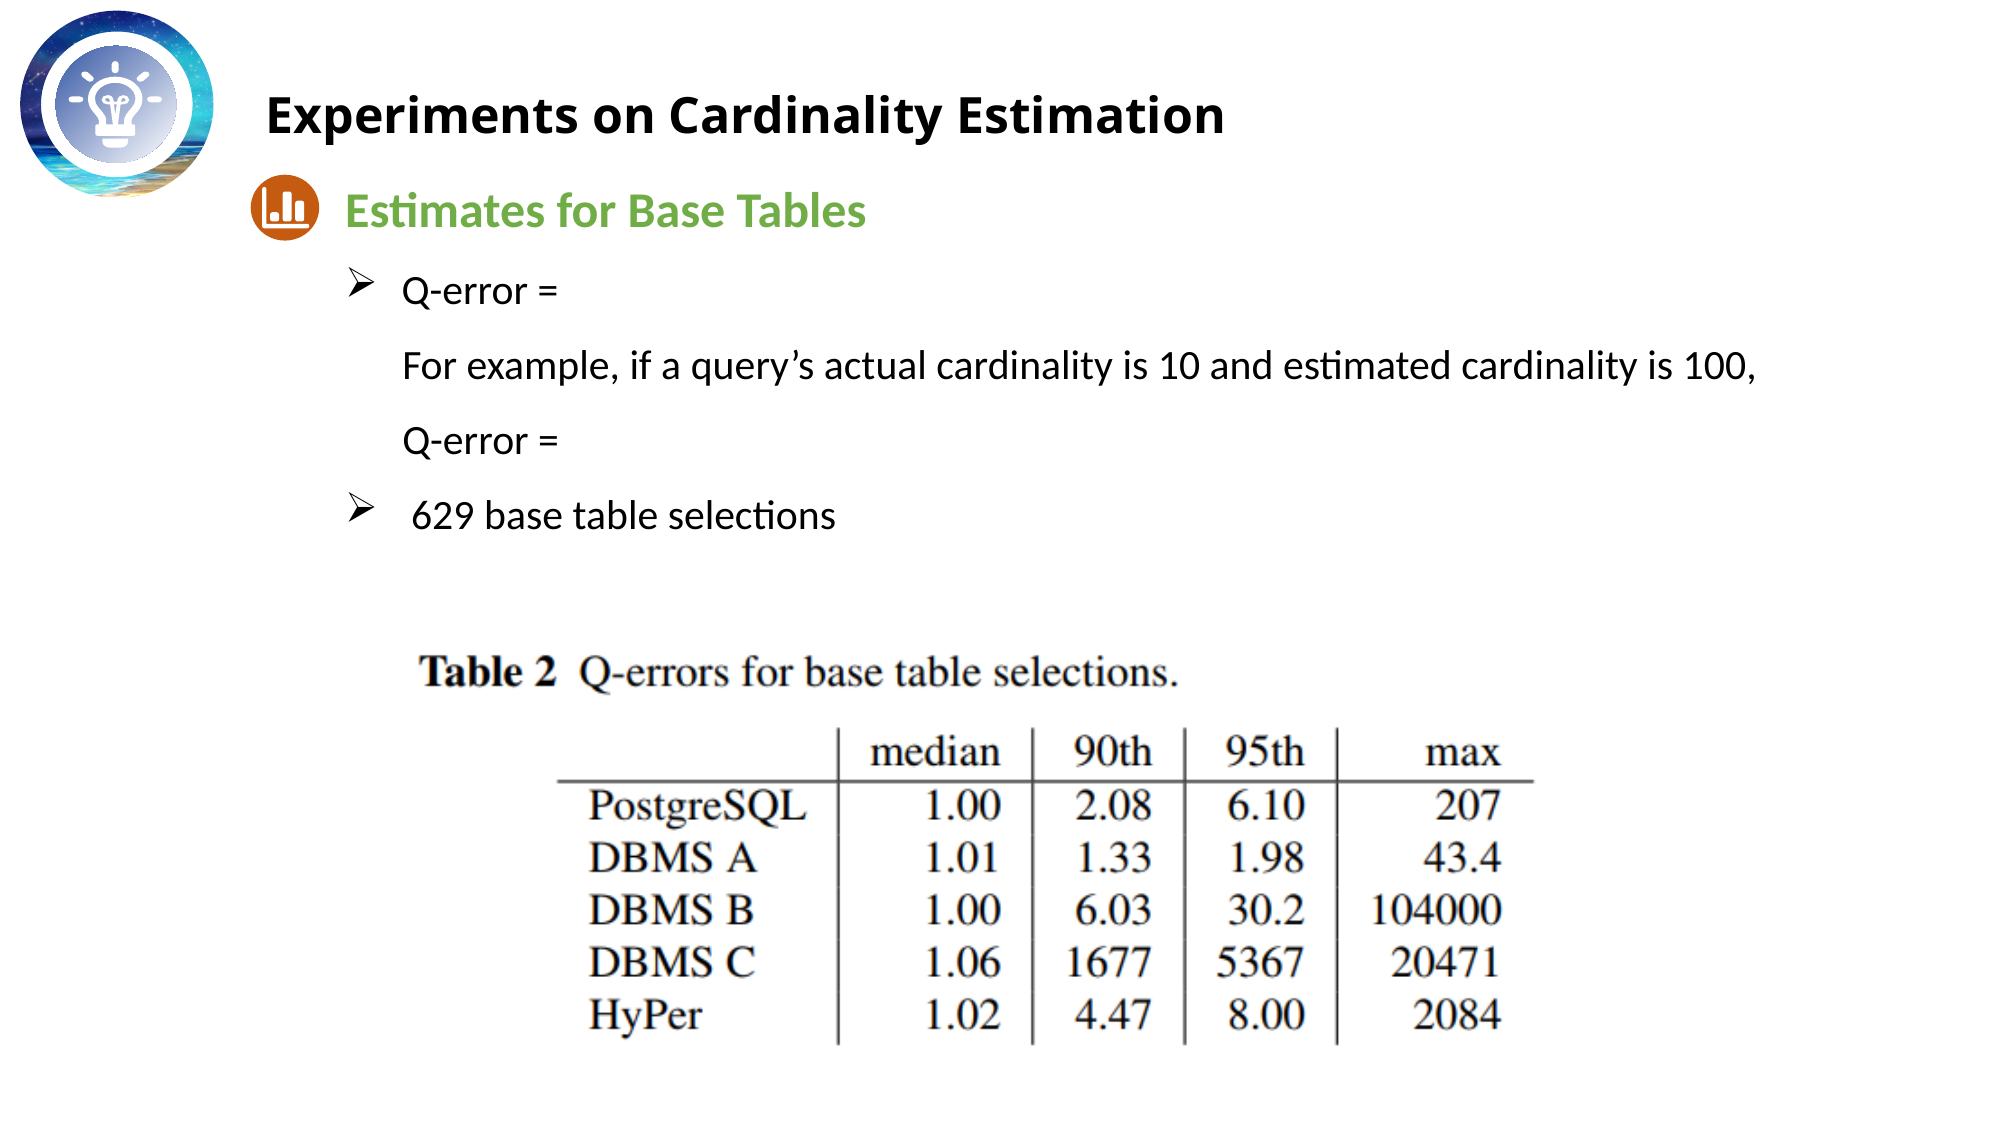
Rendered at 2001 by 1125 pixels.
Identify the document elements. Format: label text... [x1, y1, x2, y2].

text_box [249, 173, 321, 242]
text_box [81, 71, 94, 82]
text_box [68, 96, 84, 103]
text_box [102, 138, 129, 148]
text_box [87, 76, 143, 136]
text_box [262, 186, 310, 229]
text_box Experiments on Cardinality Estimation [250, 45, 1624, 151]
picture [403, 625, 1597, 1125]
text_box [19, 9, 215, 200]
text_box [147, 96, 162, 103]
text_box [136, 71, 150, 82]
text_box [111, 61, 119, 74]
text_box [54, 44, 178, 164]
